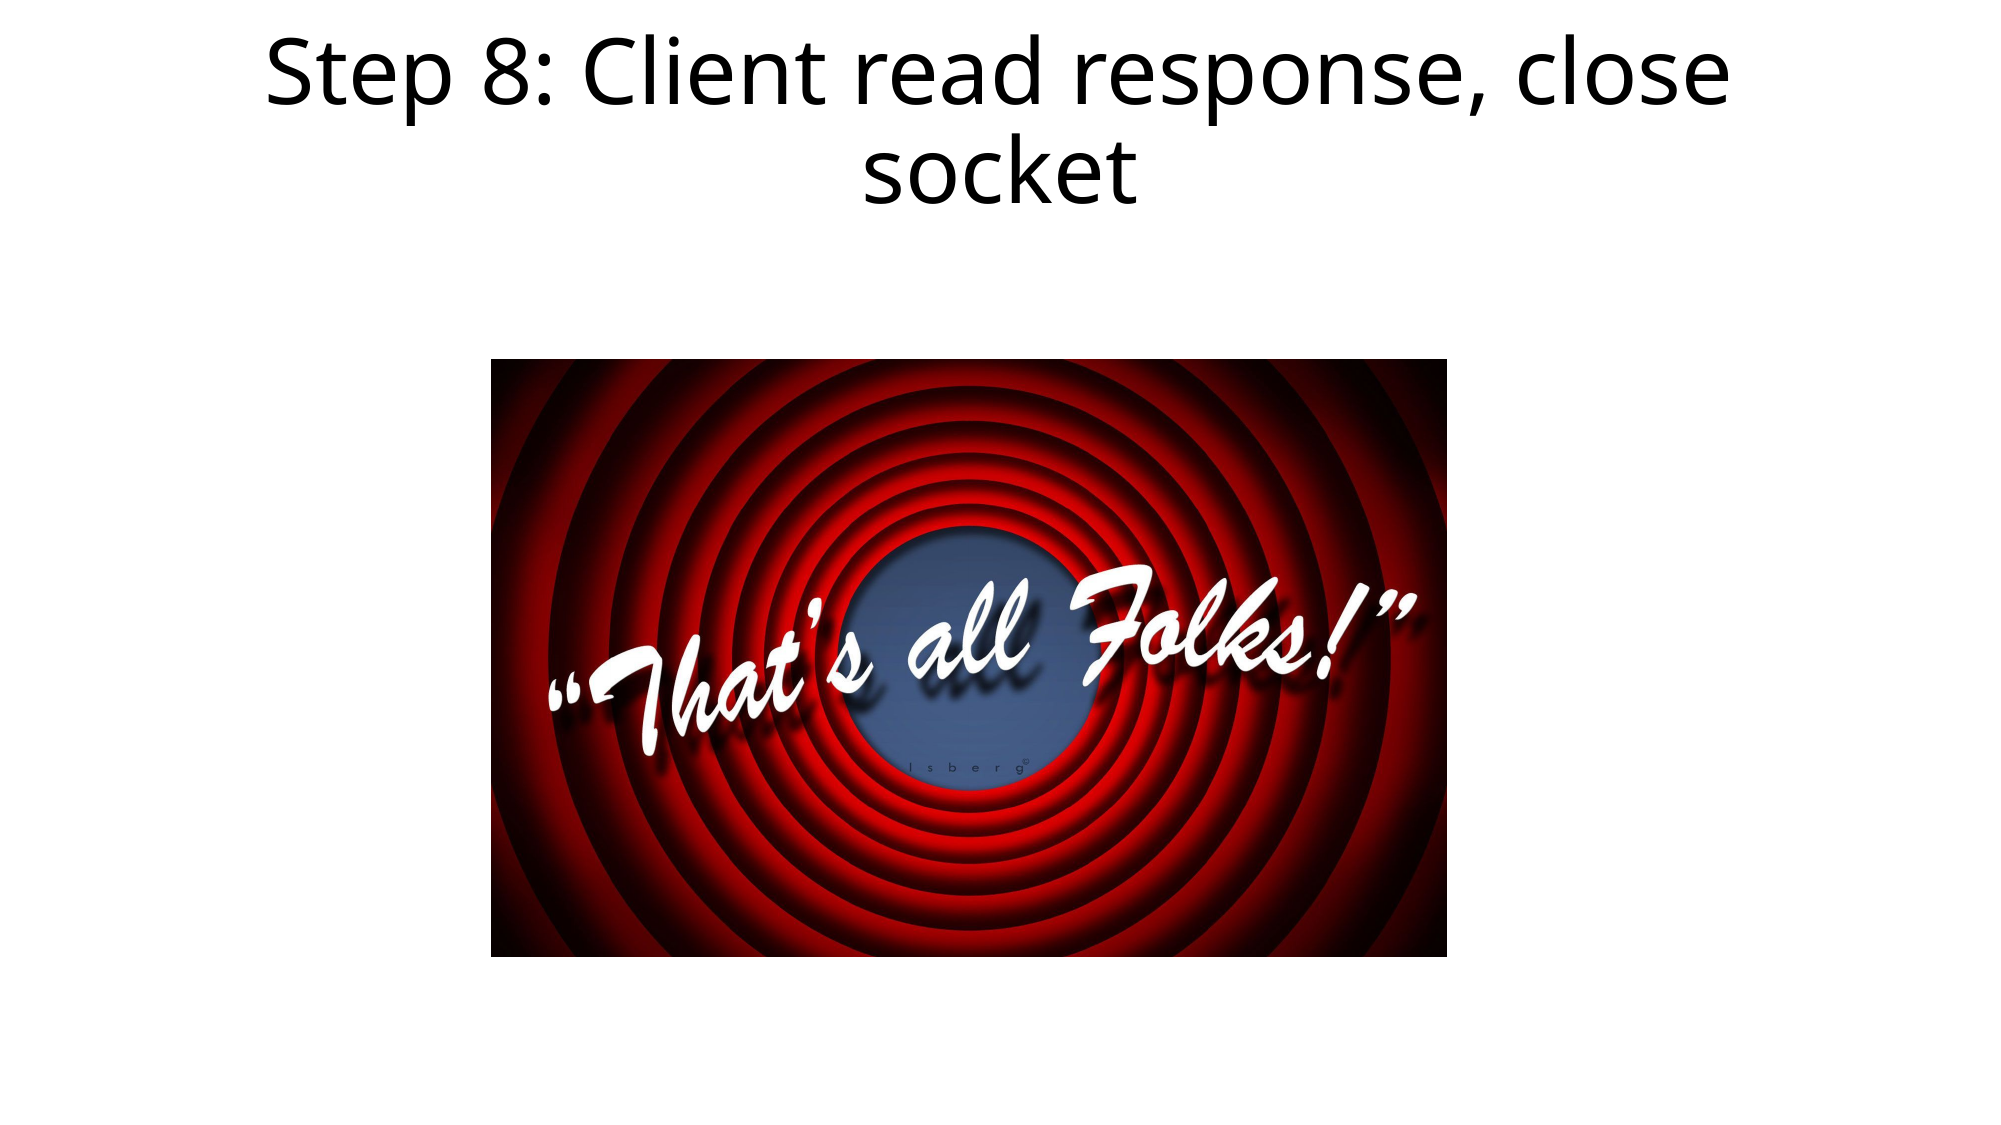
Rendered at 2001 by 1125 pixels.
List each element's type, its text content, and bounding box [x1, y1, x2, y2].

title Step 8: Client read response, close socket [137, 59, 1863, 190]
picture [491, 359, 1447, 957]
